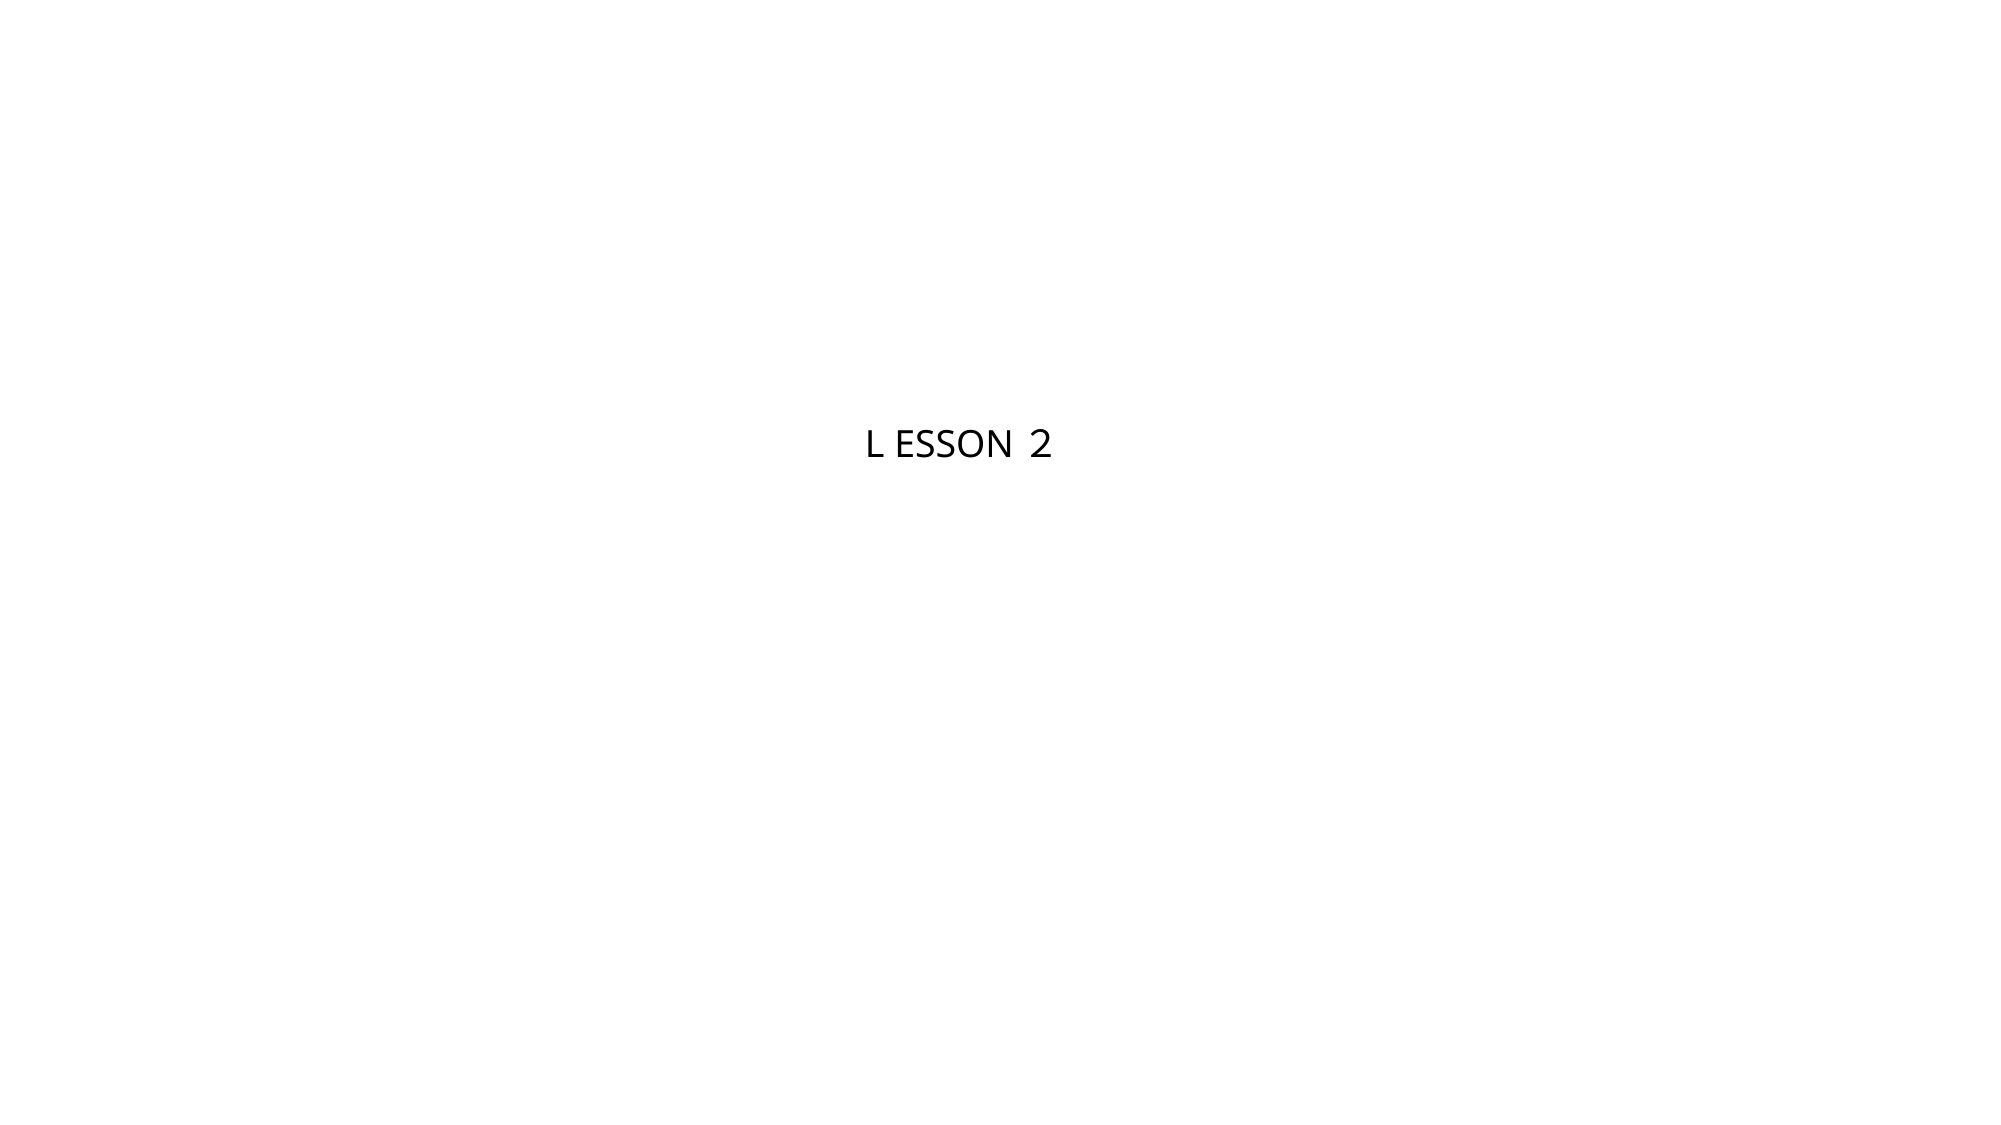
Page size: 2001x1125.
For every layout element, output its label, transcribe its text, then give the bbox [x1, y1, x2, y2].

text_box L ESSON２ [850, 412, 1151, 472]
